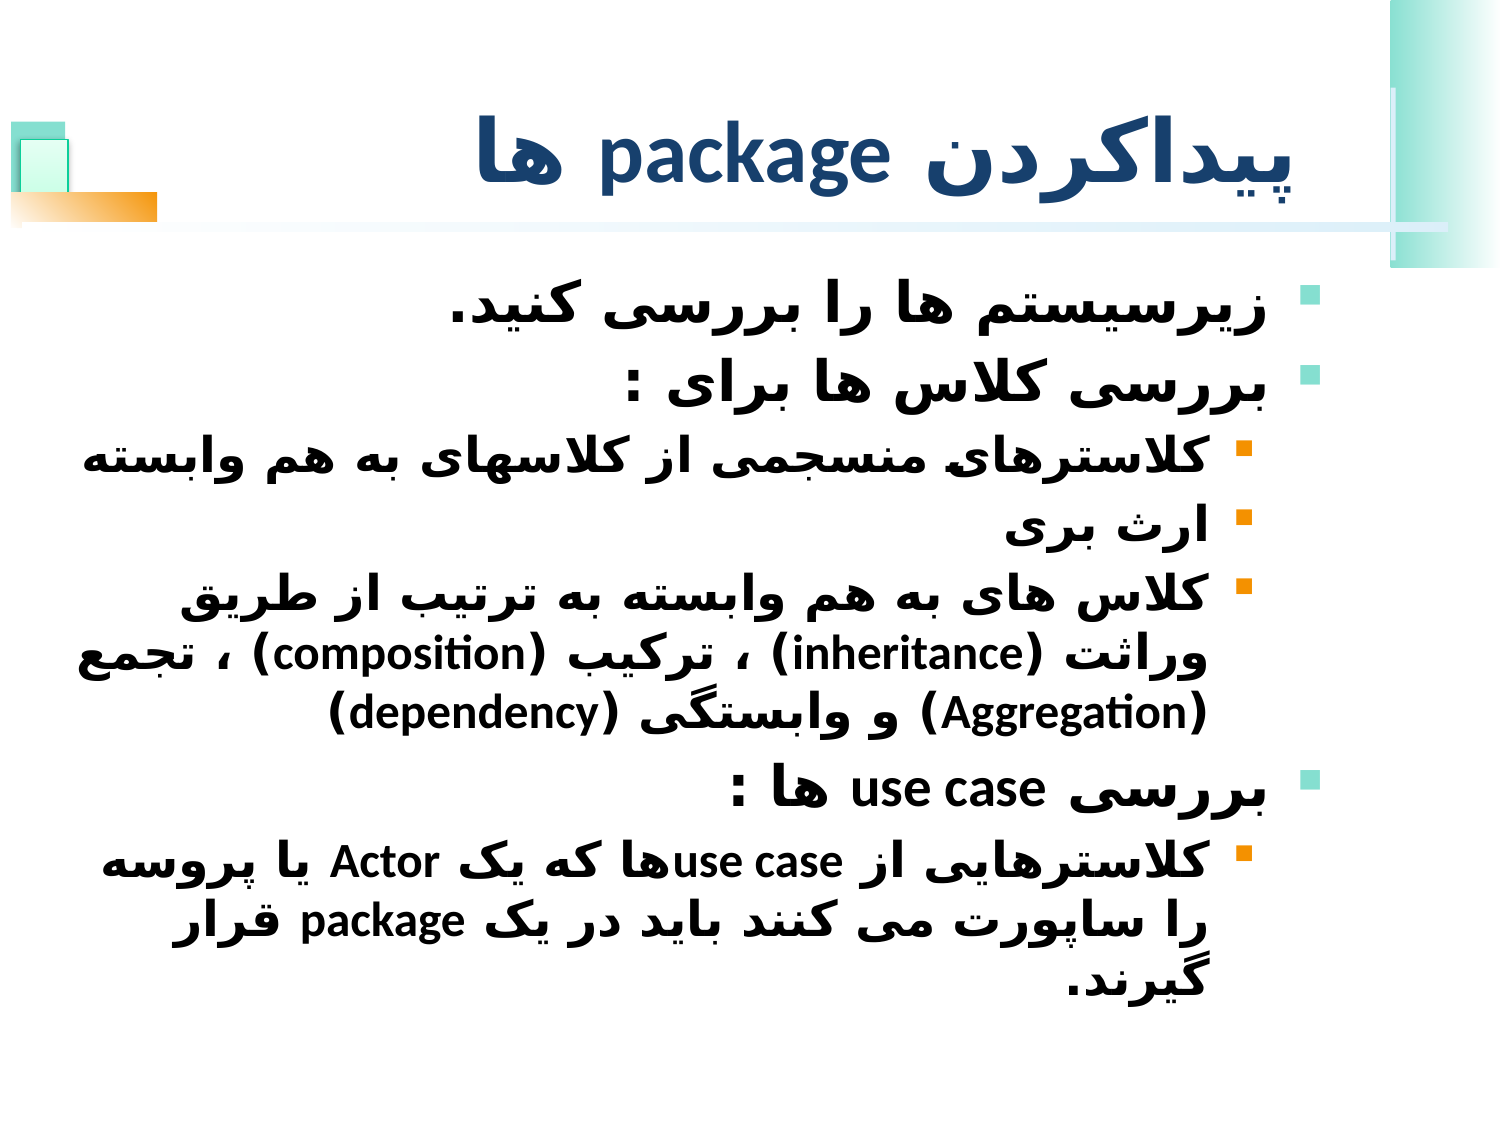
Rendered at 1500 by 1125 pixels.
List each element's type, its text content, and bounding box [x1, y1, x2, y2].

list زیرسیستم ها را بررسی کنید. بررسی کلاس ها برای : کلاسترهای منسجمی از کلاسهای به هم وابسته ارث بری کلاس های به هم وابسته به ترتیب از طریق وراثت (inheritance) ، ترکیب (composition) ، تجمع (Aggregation) و وابستگی (dependency) بررسی use case ها : کلاسترهایی از use caseها که یک Actor یا پروسه را ساپورت می کنند باید در یک package قرار گیرند. [58, 257, 1337, 1044]
title پیداکردن package ها [46, 19, 1313, 208]
